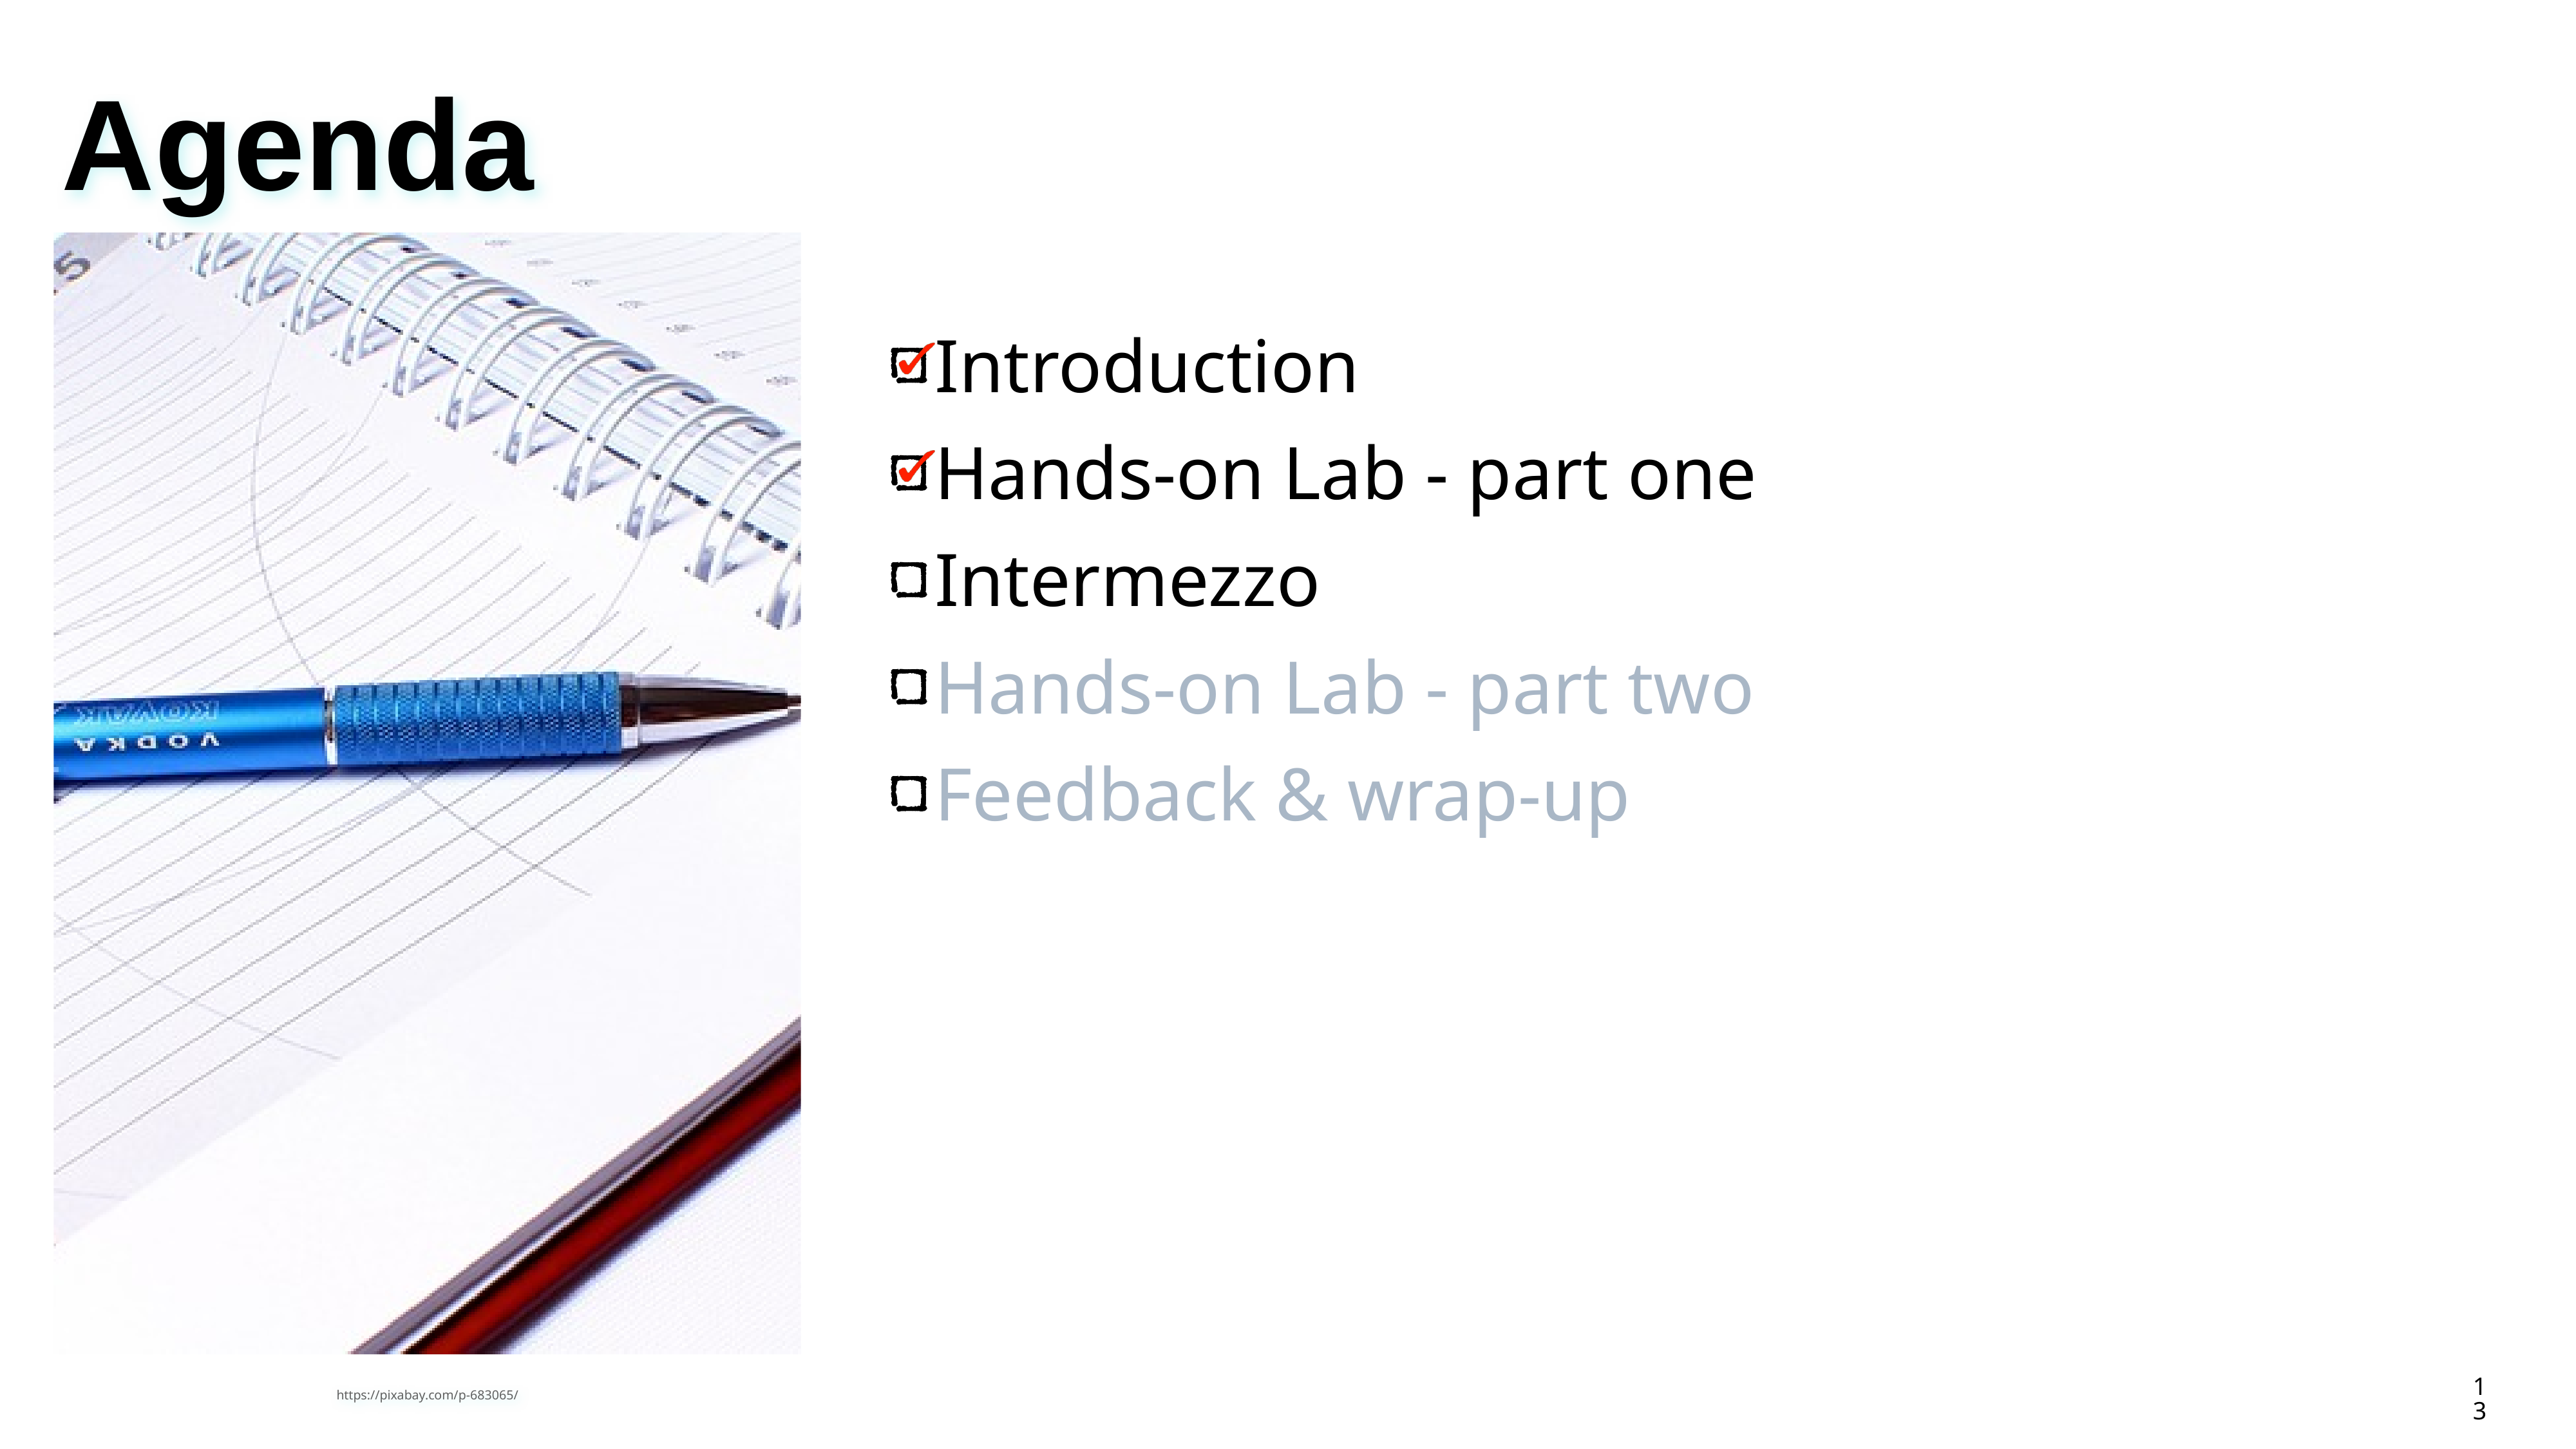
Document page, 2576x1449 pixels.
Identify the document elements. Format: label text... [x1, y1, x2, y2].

list Introduction Hands-on Lab - part one Intermezzo Hands-on Lab - part two Feedback & wrap-up [858, 311, 2372, 1333]
picture [889, 343, 935, 384]
title Agenda [53, 19, 2329, 258]
picture [889, 771, 935, 812]
picture [53, 232, 801, 1354]
text_box https://pixabay.com/p-683065/ [53, 1359, 801, 1416]
slide_number 13 [2464, 1363, 2507, 1408]
picture [889, 557, 935, 598]
picture [889, 450, 935, 491]
picture [889, 664, 935, 705]
